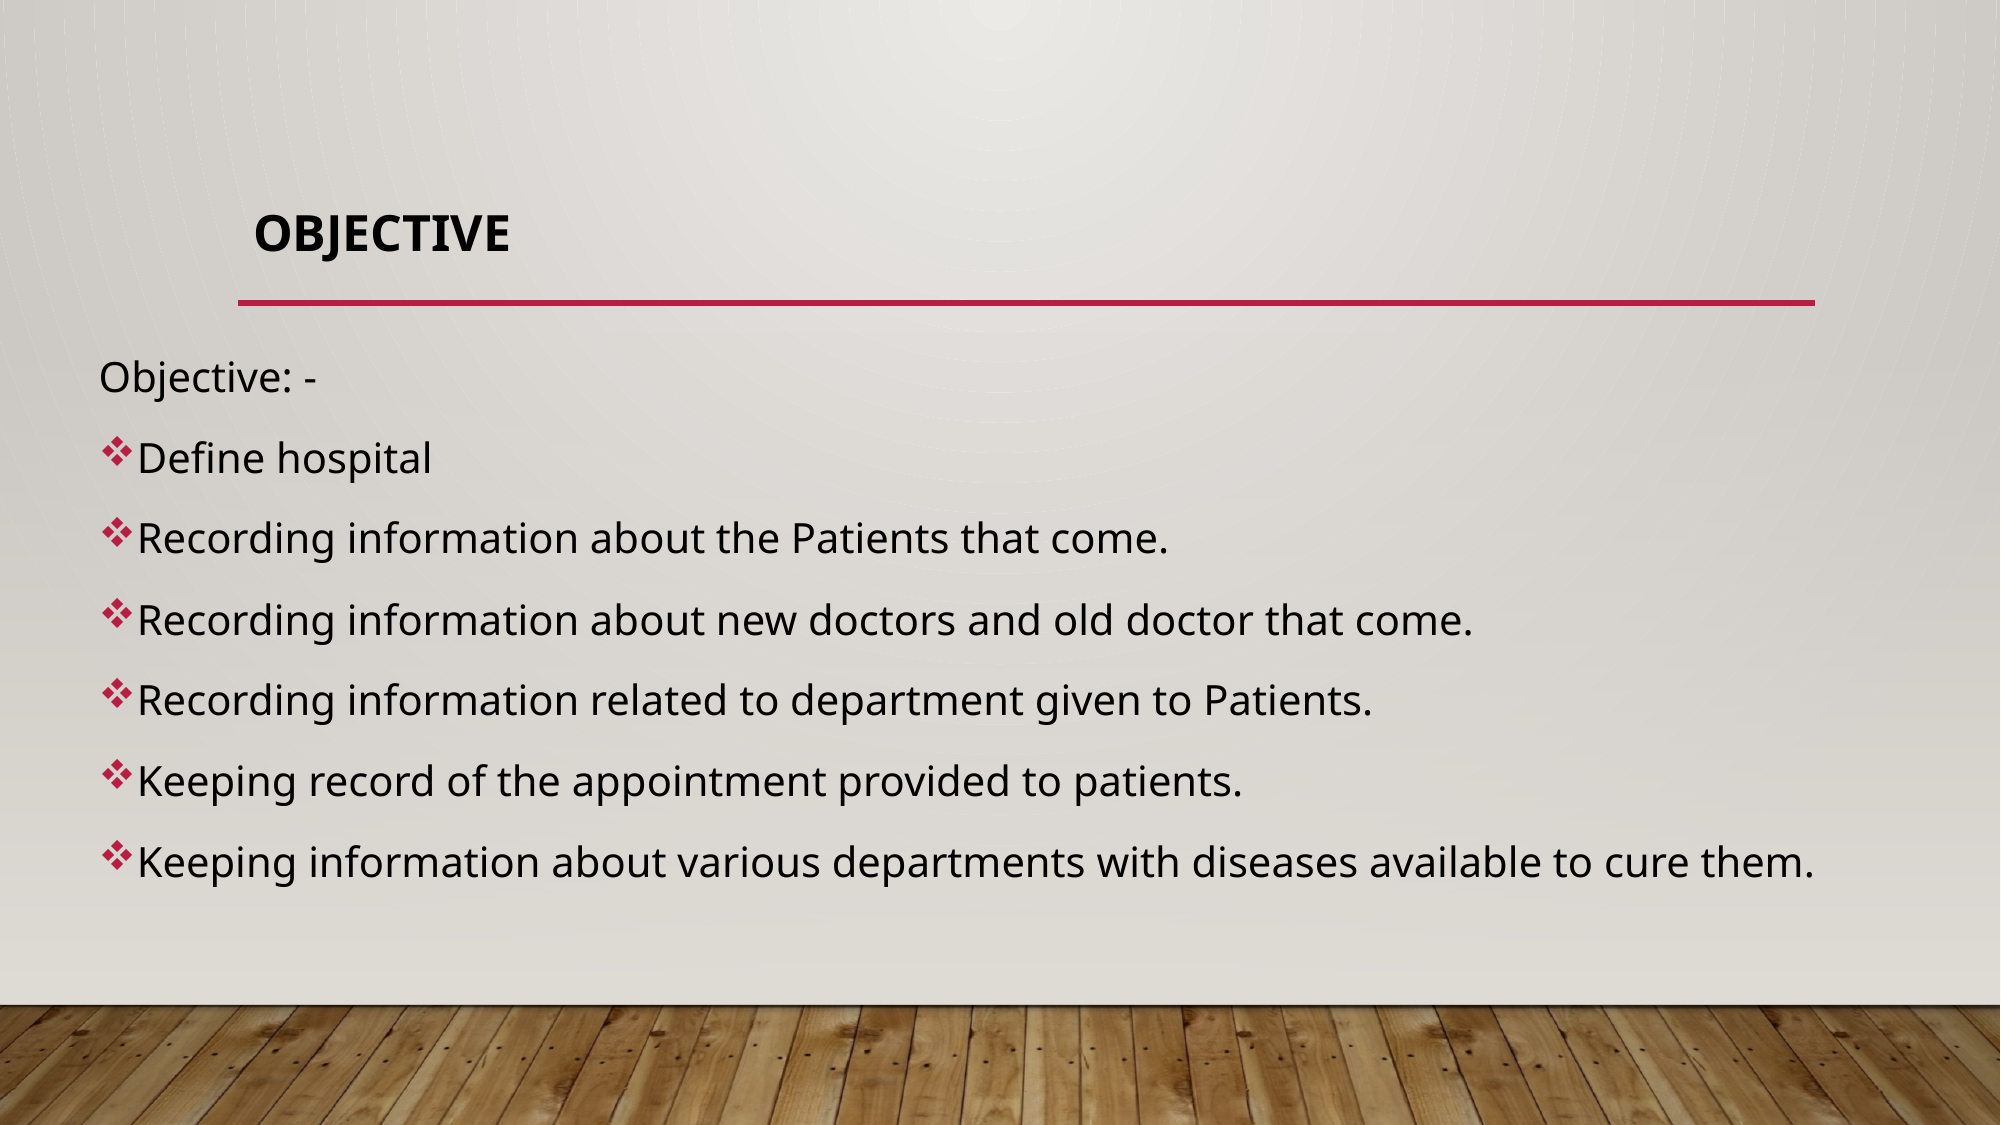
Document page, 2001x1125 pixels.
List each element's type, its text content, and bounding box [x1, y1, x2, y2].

title Objective [238, 201, 1814, 305]
list Objective: - Define hospital Recording information about the Patients that come. Recording information about new doctors and old doctor that come. Recording information related to department given to Patients. Keeping record of the appointment provided to patients. Keeping information about various departments with diseases available to cure them. [83, 333, 1949, 998]
picture [0, 1005, 2000, 1125]
